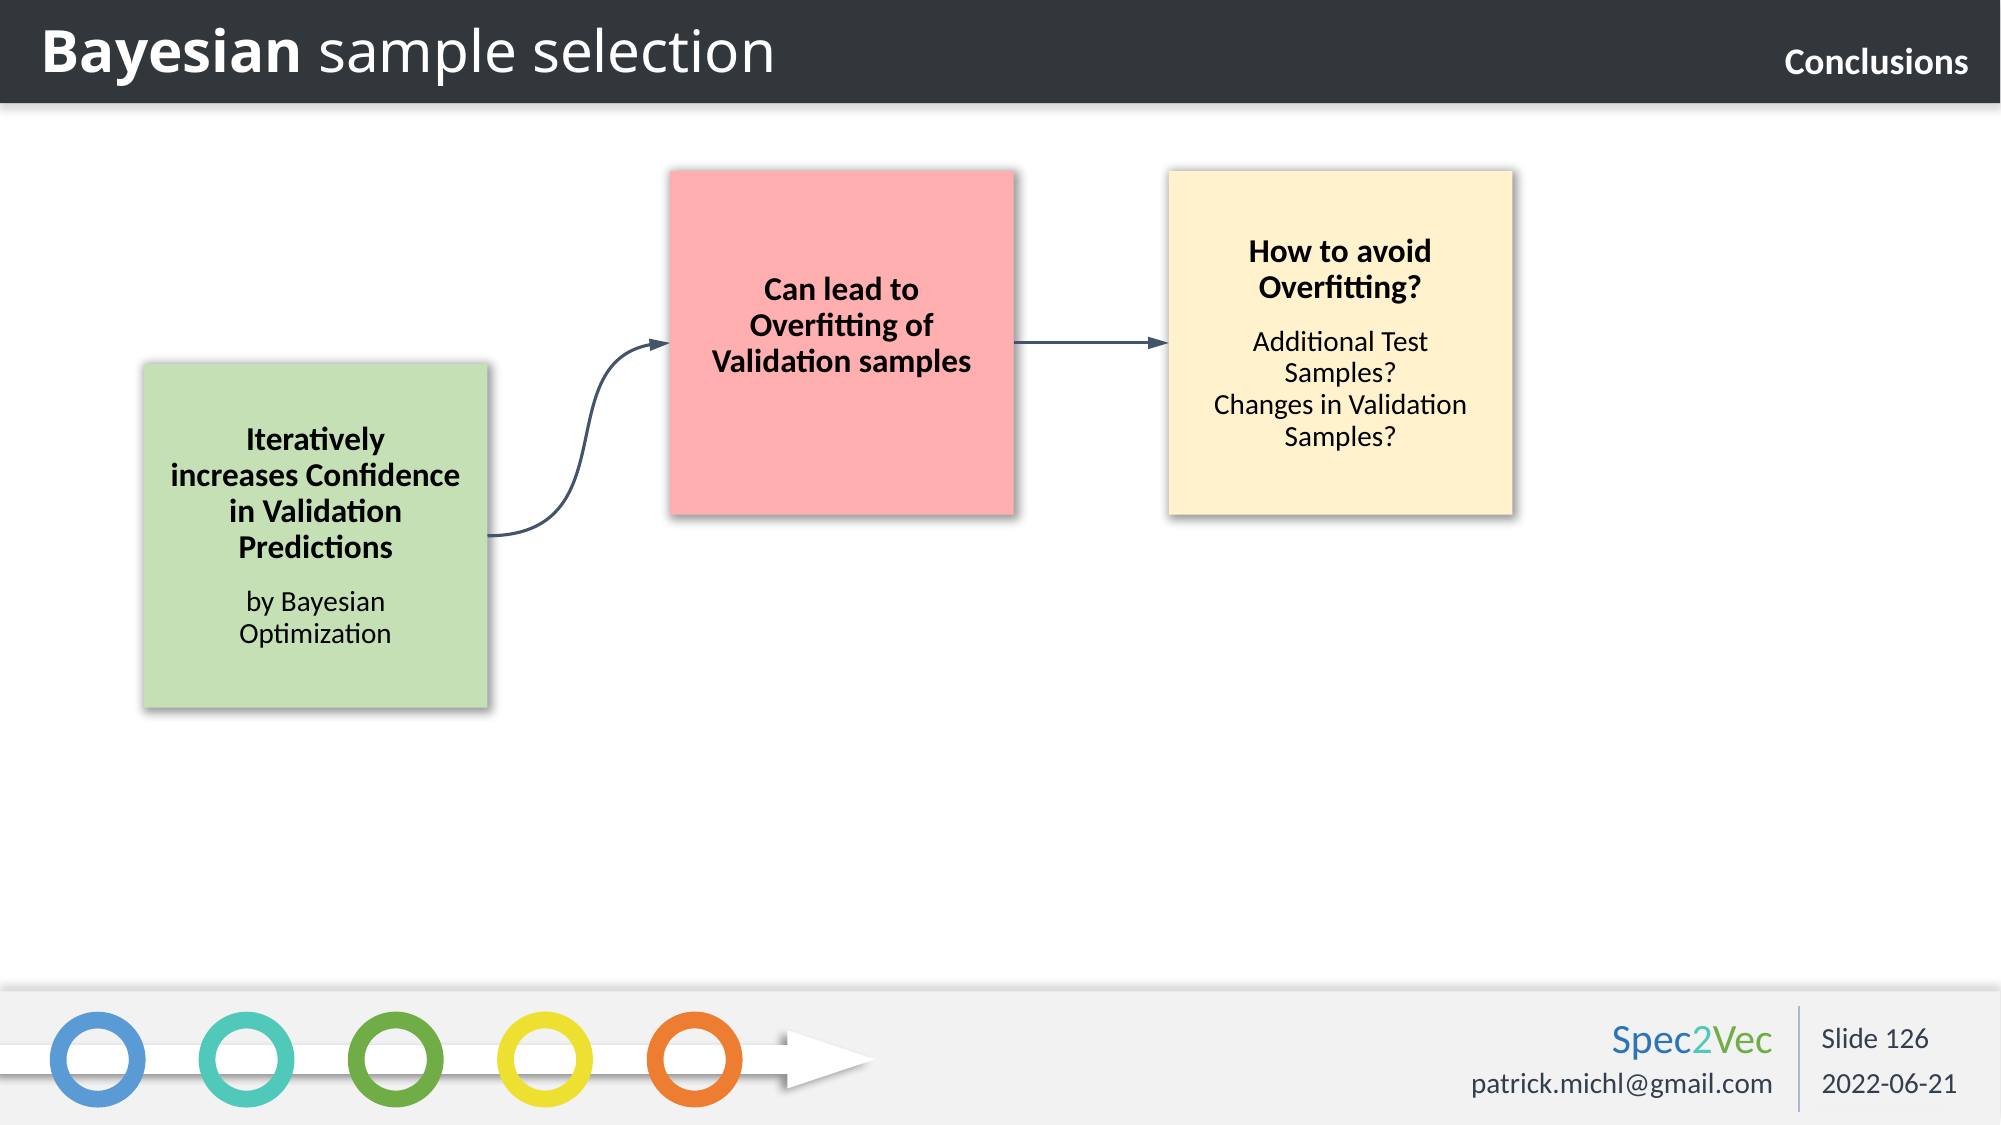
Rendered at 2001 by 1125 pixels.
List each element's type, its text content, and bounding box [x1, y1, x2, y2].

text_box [347, 1011, 444, 1108]
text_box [497, 1011, 593, 1108]
text_box How to avoid Overfitting? Additional Test Samples? Changes in Validation Samples? [1168, 171, 1513, 515]
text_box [646, 1011, 743, 1108]
text_box Bayesian sample selection [25, 5, 1922, 102]
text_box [487, 342, 671, 536]
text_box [49, 1011, 146, 1108]
text_box Iteratively increases Confidence in Validation Predictions by Bayesian Optimization [143, 364, 488, 708]
text_box Can lead to Overfitting of Validation samples [670, 171, 1014, 515]
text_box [198, 1011, 295, 1108]
text_box Conclusions [1285, 29, 1985, 90]
